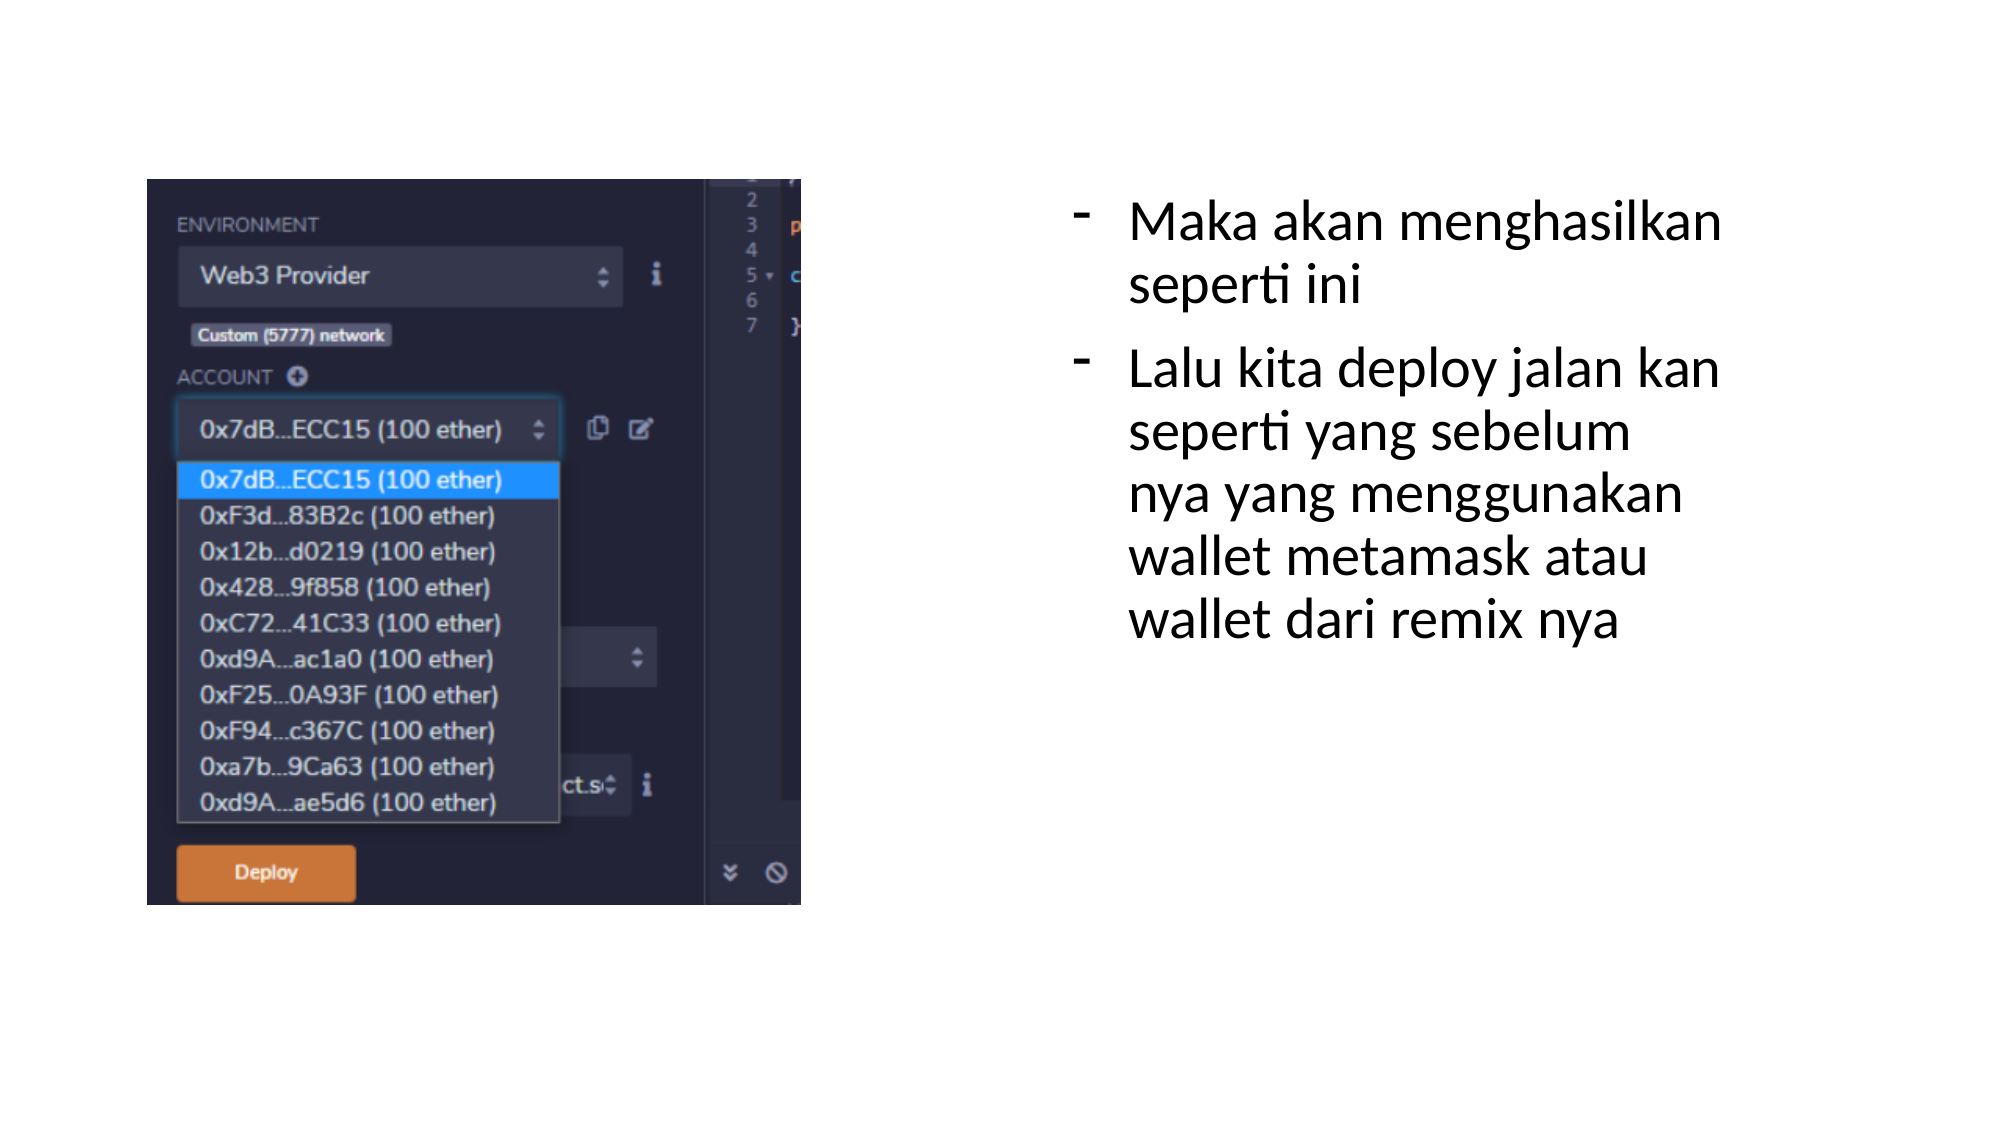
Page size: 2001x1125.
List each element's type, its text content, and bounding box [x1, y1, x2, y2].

list Maka akan menghasilkan seperti ini Lalu kita deploy jalan kan seperti yang sebelum nya yang menggunakan wallet metamask atau wallet dari remix nya [1057, 182, 1740, 1027]
picture [147, 179, 801, 905]
